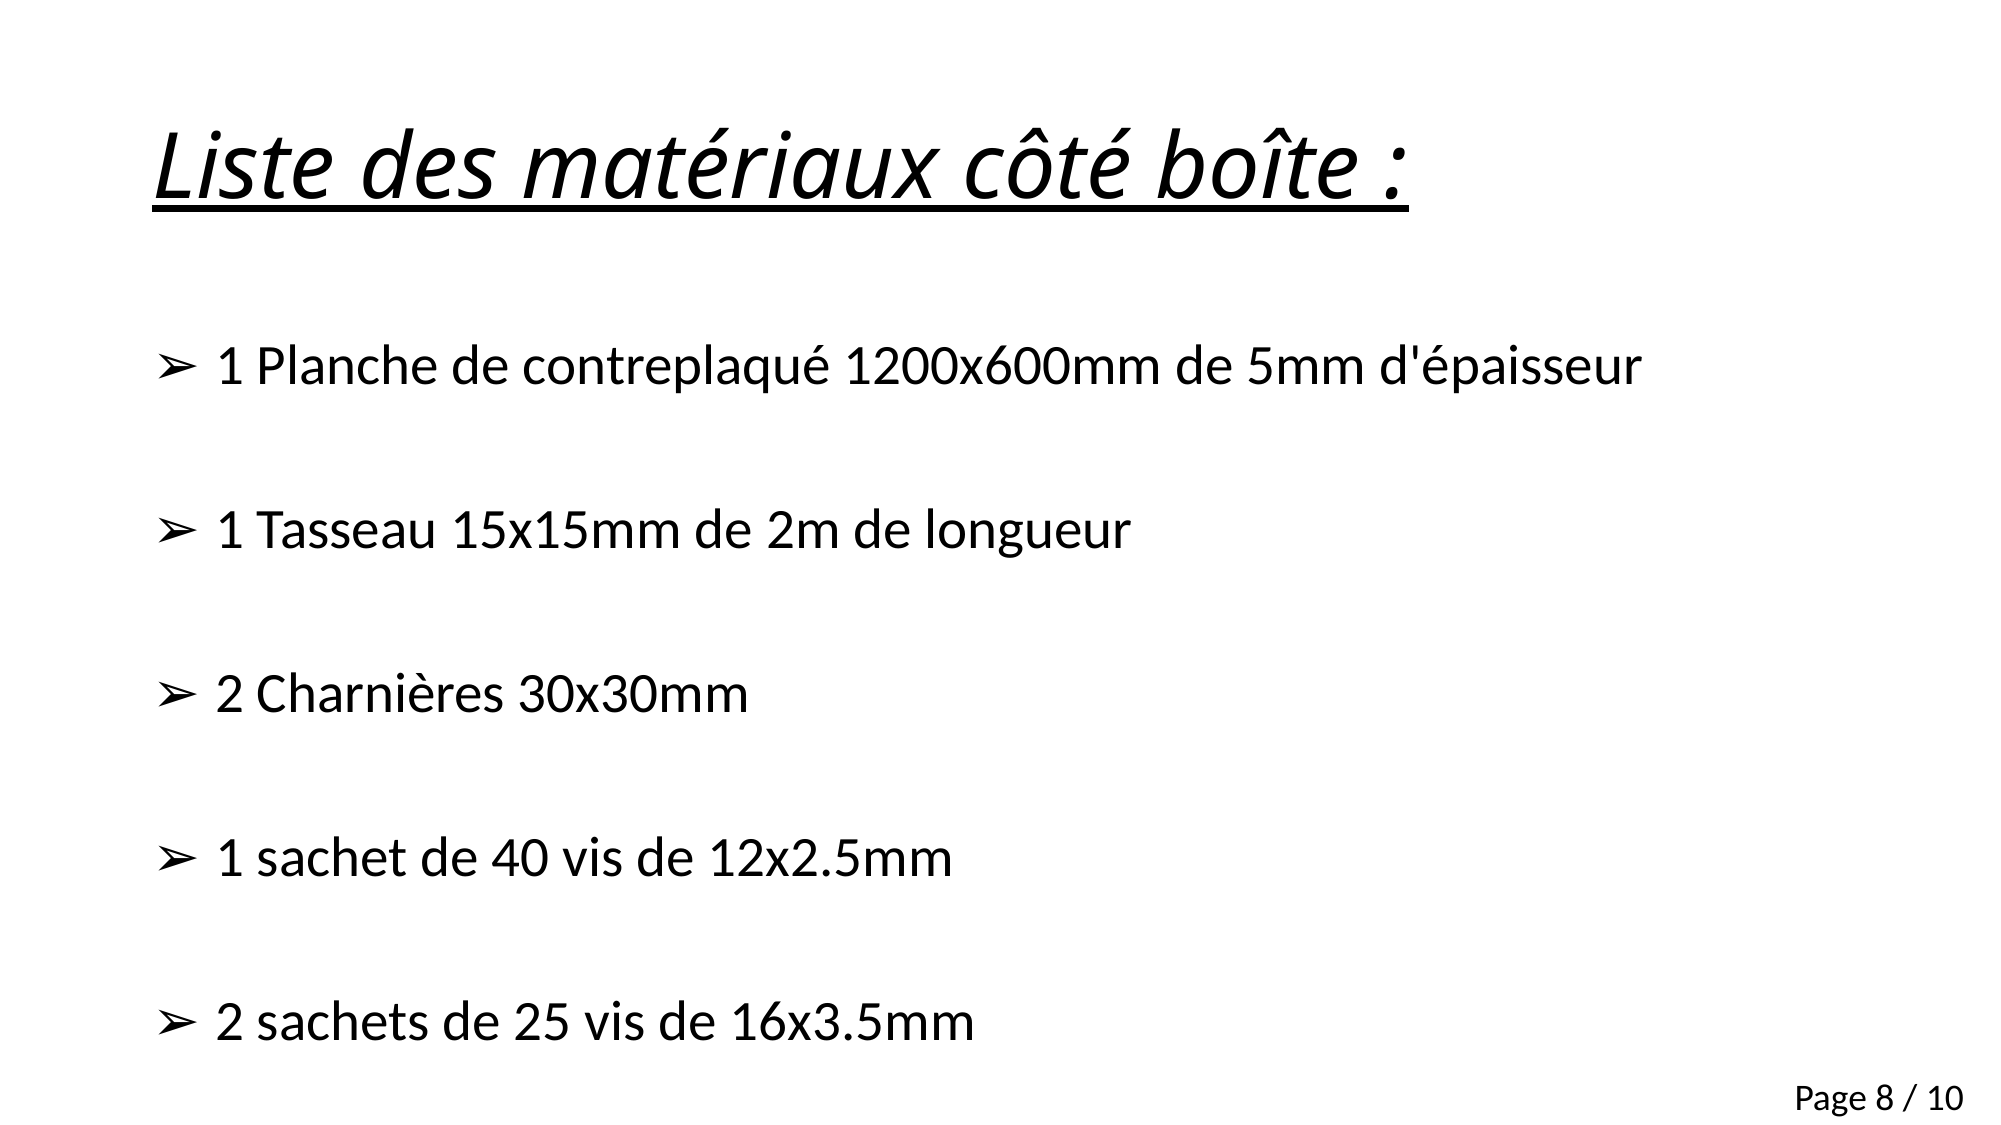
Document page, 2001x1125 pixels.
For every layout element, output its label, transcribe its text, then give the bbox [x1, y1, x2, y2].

title Liste des matériaux côté boîte : [137, 59, 1863, 239]
list ➢ 1 Planche de contreplaqué 1200x600mm de 5mm d'épaisseur ➢ 1 Tasseau 15x15mm de 2m de longueur ➢ 2 Charnières 30x30mm ➢ 1 sachet de 40 vis de 12x2.5mm ➢ 2 sachets de 25 vis de 16x3.5mm [137, 239, 1863, 1066]
text_box Page 8 / 10 [1779, 1065, 2000, 1125]
